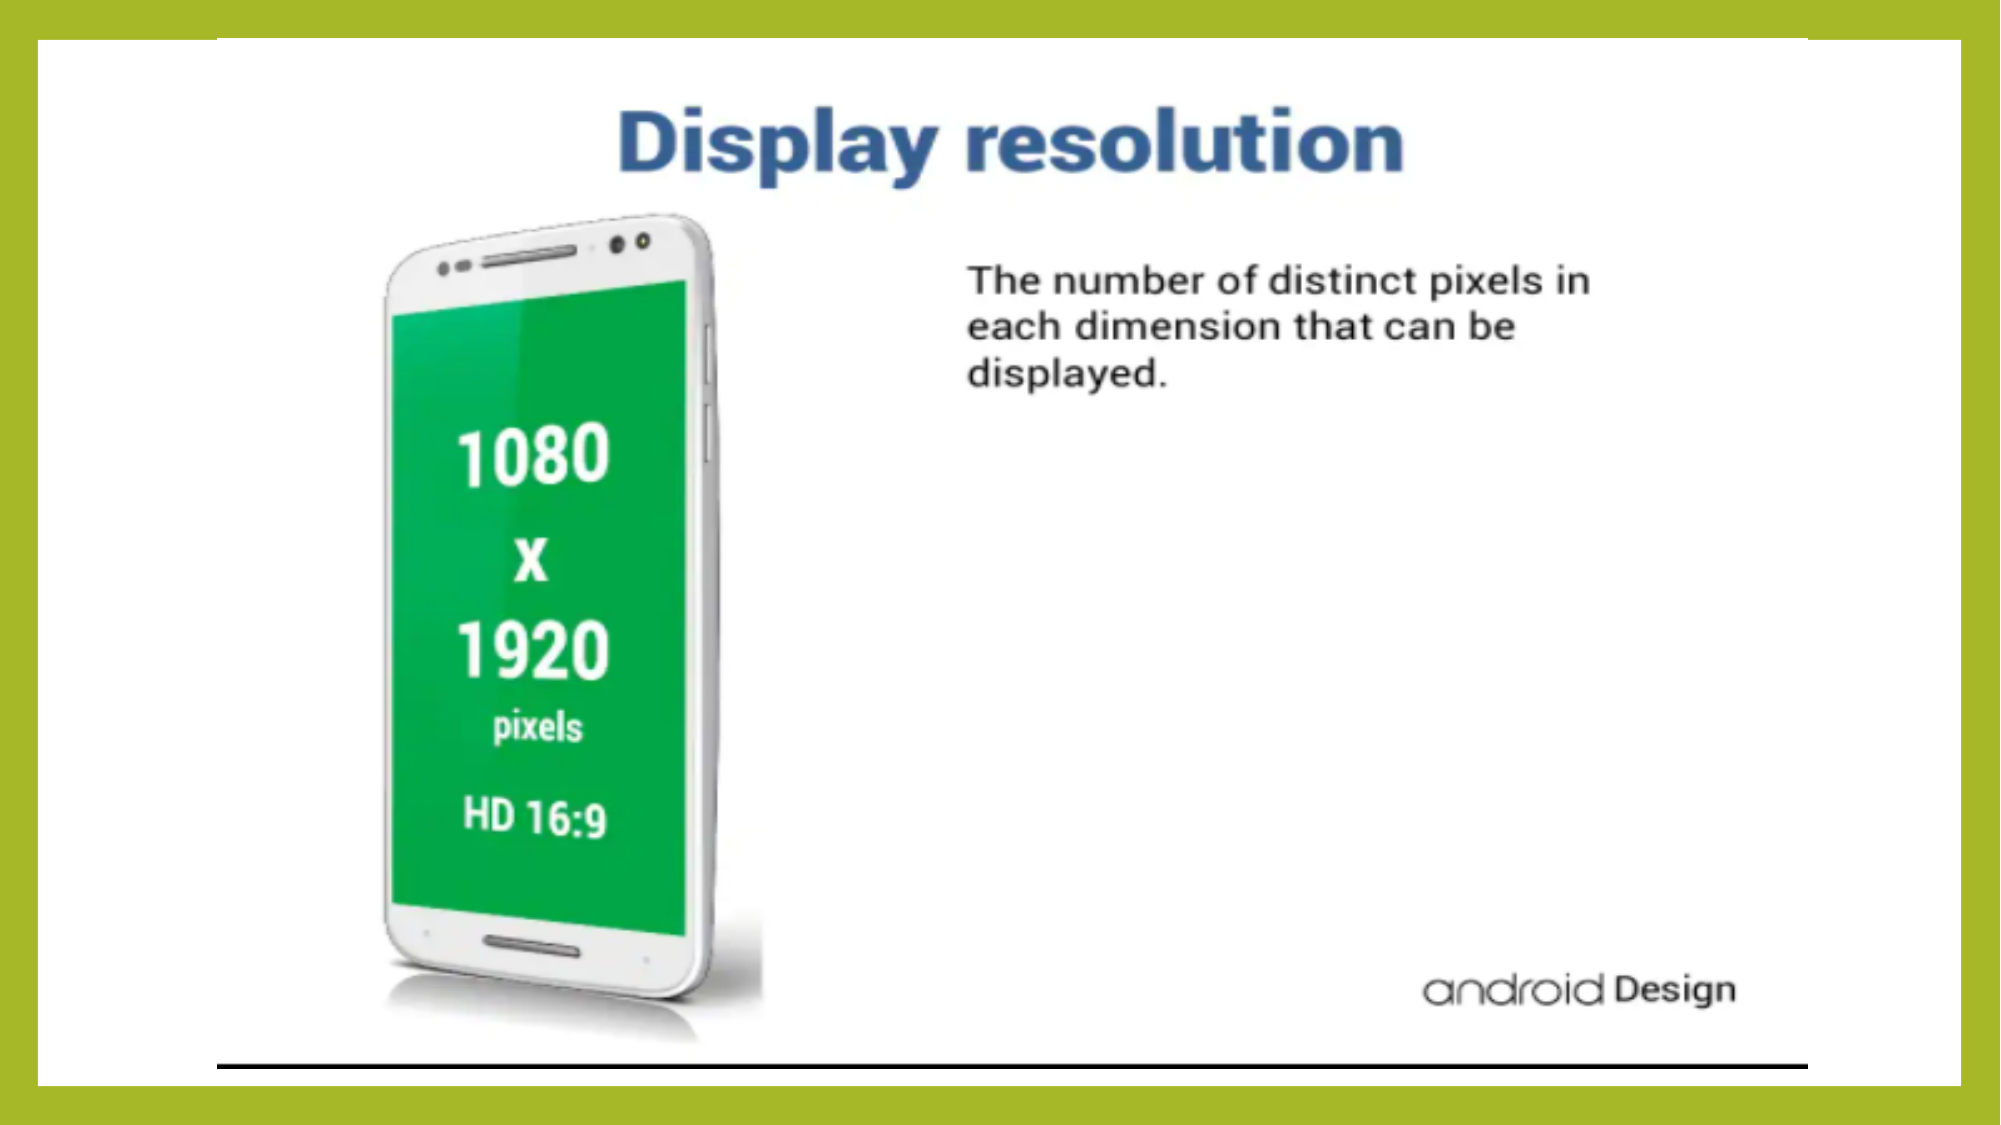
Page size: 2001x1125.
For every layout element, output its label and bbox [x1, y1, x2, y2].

picture [217, 38, 1808, 1069]
